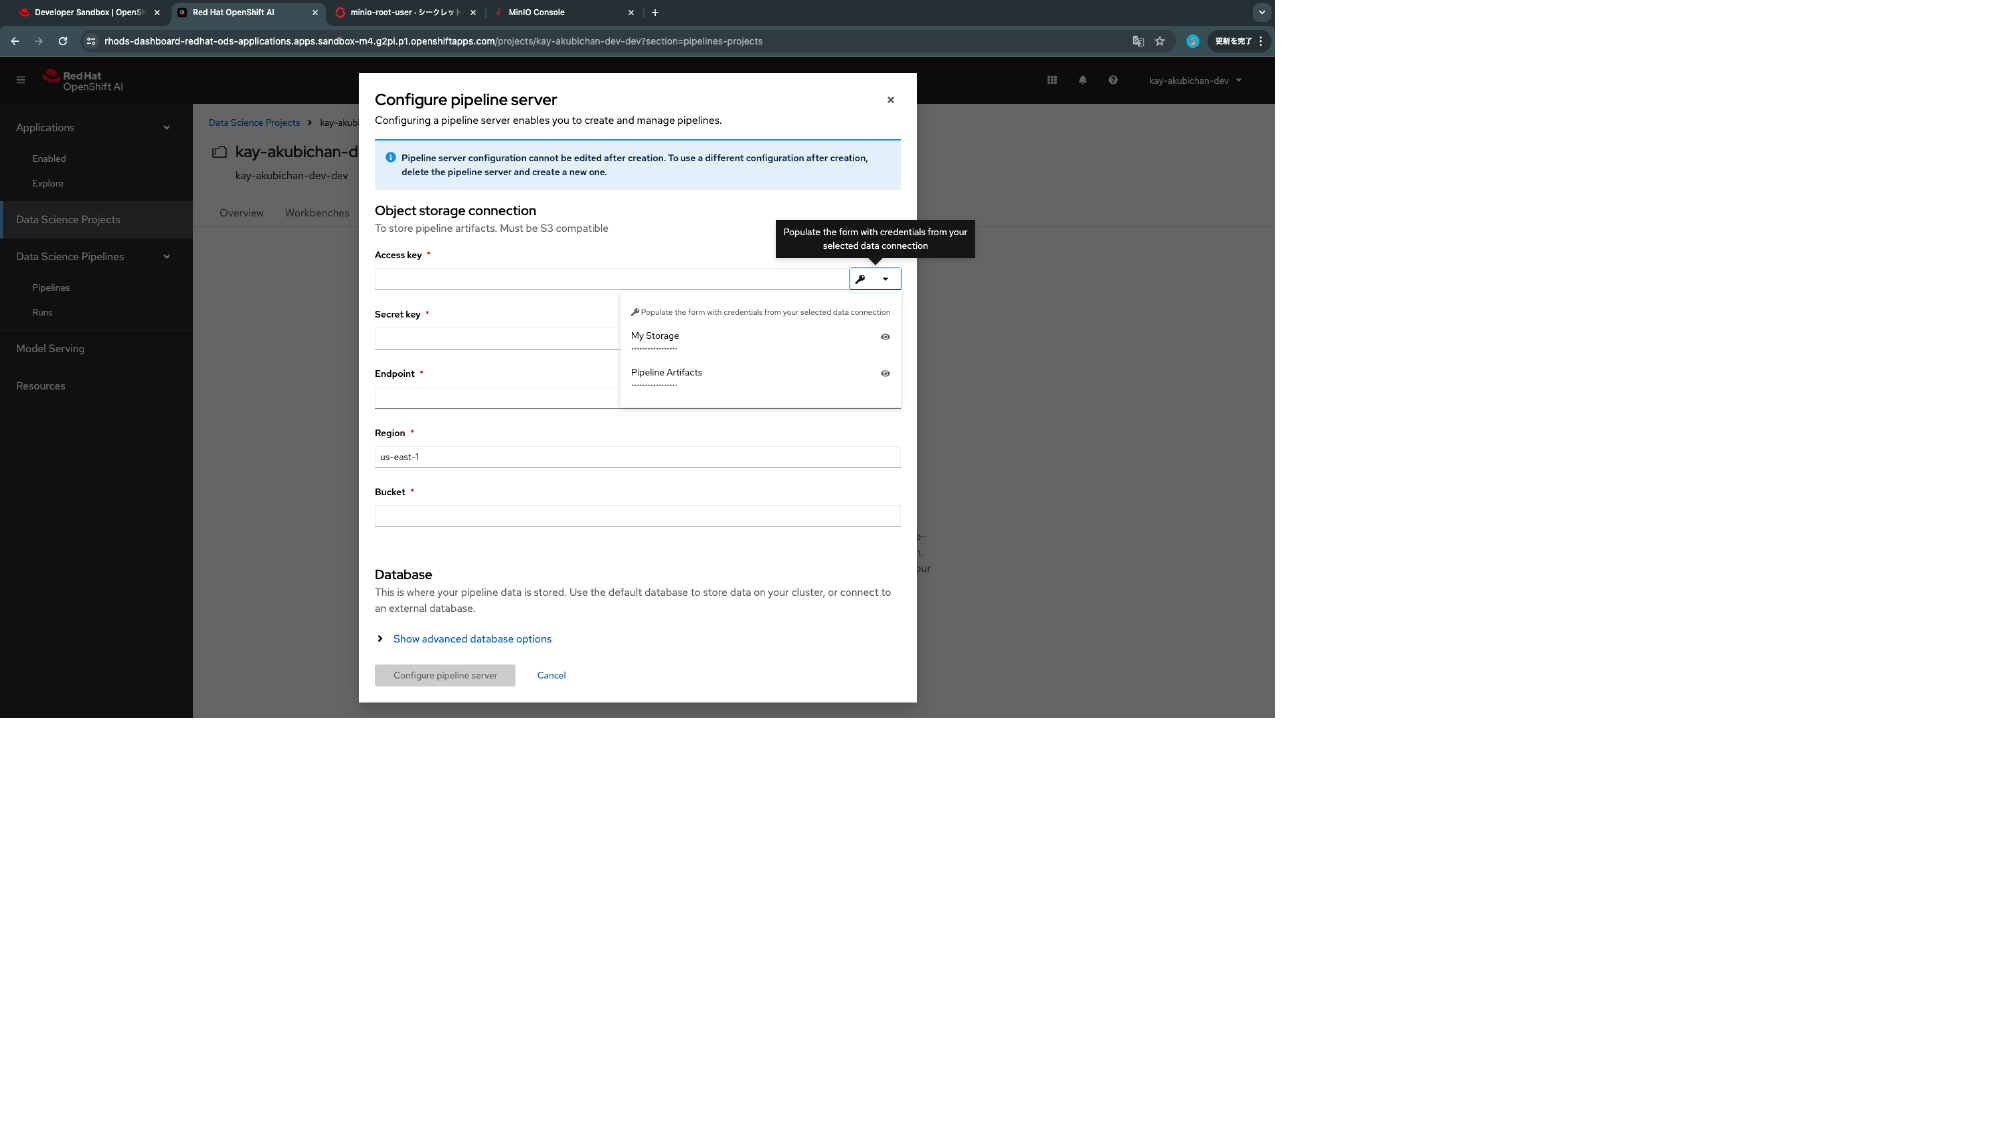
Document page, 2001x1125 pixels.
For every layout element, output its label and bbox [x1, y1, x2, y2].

picture [0, 0, 1276, 718]
